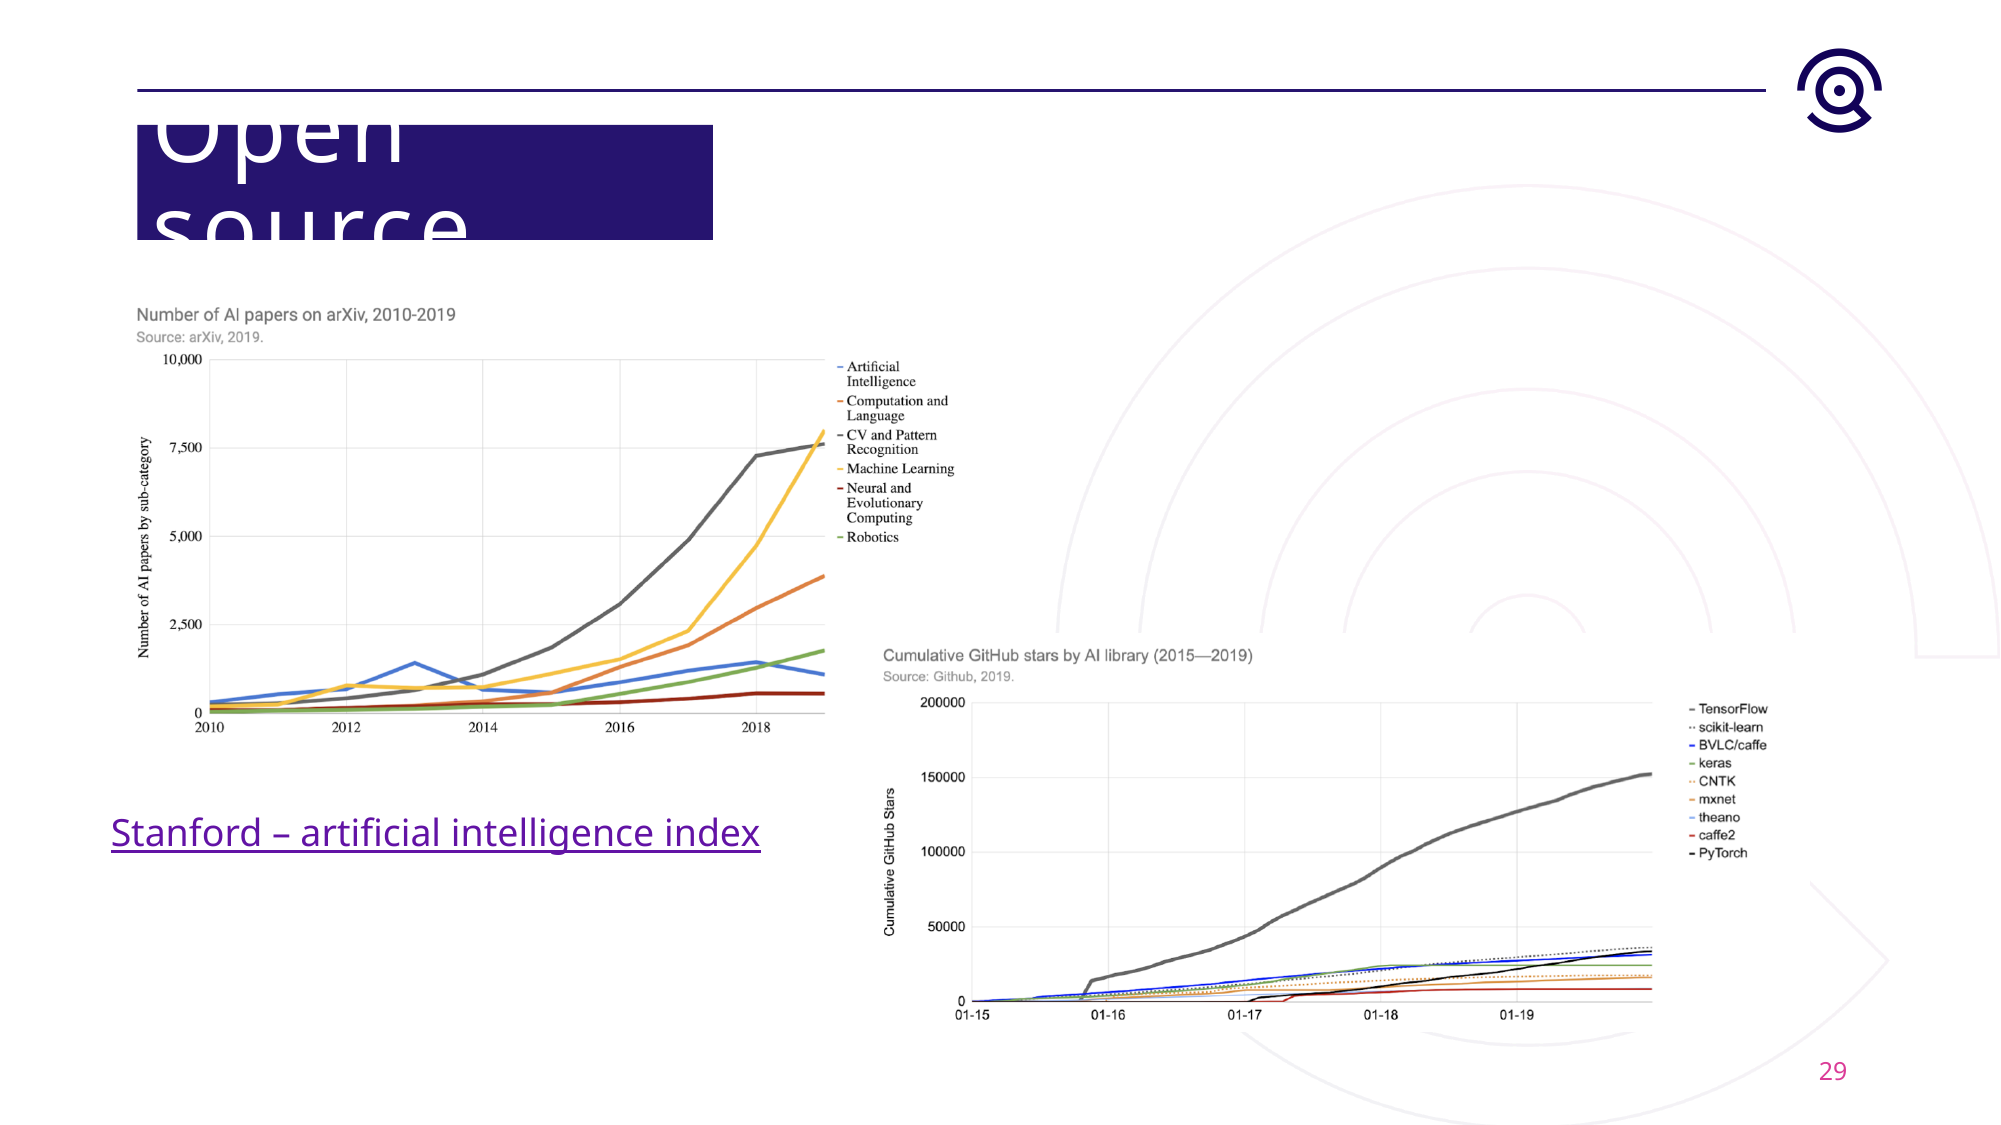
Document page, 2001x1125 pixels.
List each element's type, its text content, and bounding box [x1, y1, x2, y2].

picture [864, 633, 1810, 1032]
title Open source [137, 124, 713, 240]
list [114, 288, 989, 739]
text_box Stanford – artificial intelligence index [96, 801, 776, 868]
slide_number 29 [1412, 1042, 1863, 1103]
